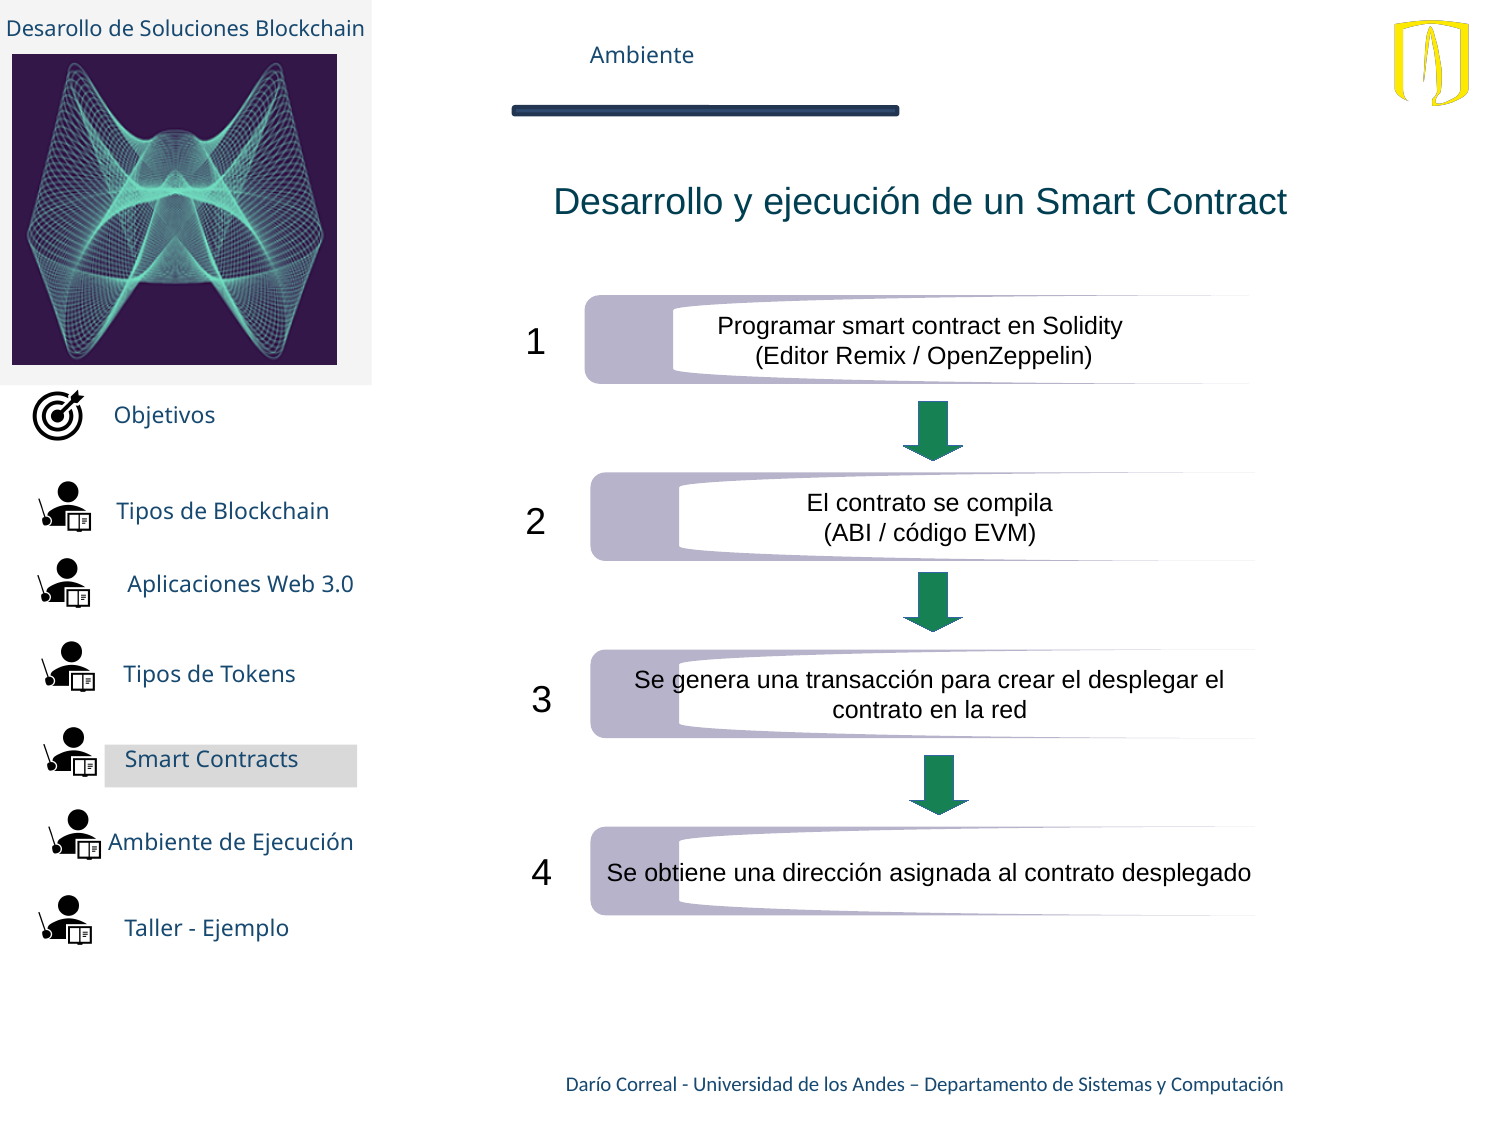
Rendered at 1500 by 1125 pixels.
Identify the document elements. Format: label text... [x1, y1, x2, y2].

text_box [903, 572, 963, 632]
text_box [903, 401, 963, 461]
text_box [909, 755, 969, 815]
picture [12, 54, 337, 365]
text_box 4 [516, 840, 567, 898]
text_box Objetivos [98, 393, 231, 436]
text_box Smart Contracts [110, 737, 314, 780]
picture [37, 472, 100, 535]
text_box Taller - Ejemplo [109, 905, 305, 948]
picture [27, 384, 90, 447]
text_box Tipos de Blockchain [104, 489, 345, 532]
text_box Aplicaciones Web 3.0 [112, 562, 370, 605]
text_box Programar smart contract en Solidity (Editor Remix / OpenZeppelin) [584, 295, 1249, 384]
text_box 3 [516, 667, 567, 725]
list Desarrollo y ejecución de un Smart Contract [553, 177, 1300, 233]
text_box Ambiente de Ejecución [115, 820, 370, 863]
text_box 1 [510, 309, 561, 367]
text_box Ambiente [574, 32, 710, 76]
picture [42, 717, 105, 781]
text_box Tipos de Tokens [108, 652, 312, 695]
text_box 2 [510, 490, 561, 547]
text_box Se genera una transacción para crear el desplegar el contrato en la red [590, 649, 1255, 739]
picture [35, 549, 99, 612]
picture [40, 632, 103, 695]
text_box [104, 744, 358, 788]
text_box Darío Correal - Universidad de los Andes – Departamento de Sistemas y Computación [551, 1062, 1300, 1103]
picture [37, 885, 100, 949]
picture [1387, 18, 1476, 108]
picture [46, 800, 110, 863]
text_box [513, 107, 898, 115]
text_box El contrato se compila (ABI / código EVM) [590, 472, 1255, 561]
text_box Se obtiene una dirección asignada al contrato desplegado [590, 826, 1255, 916]
